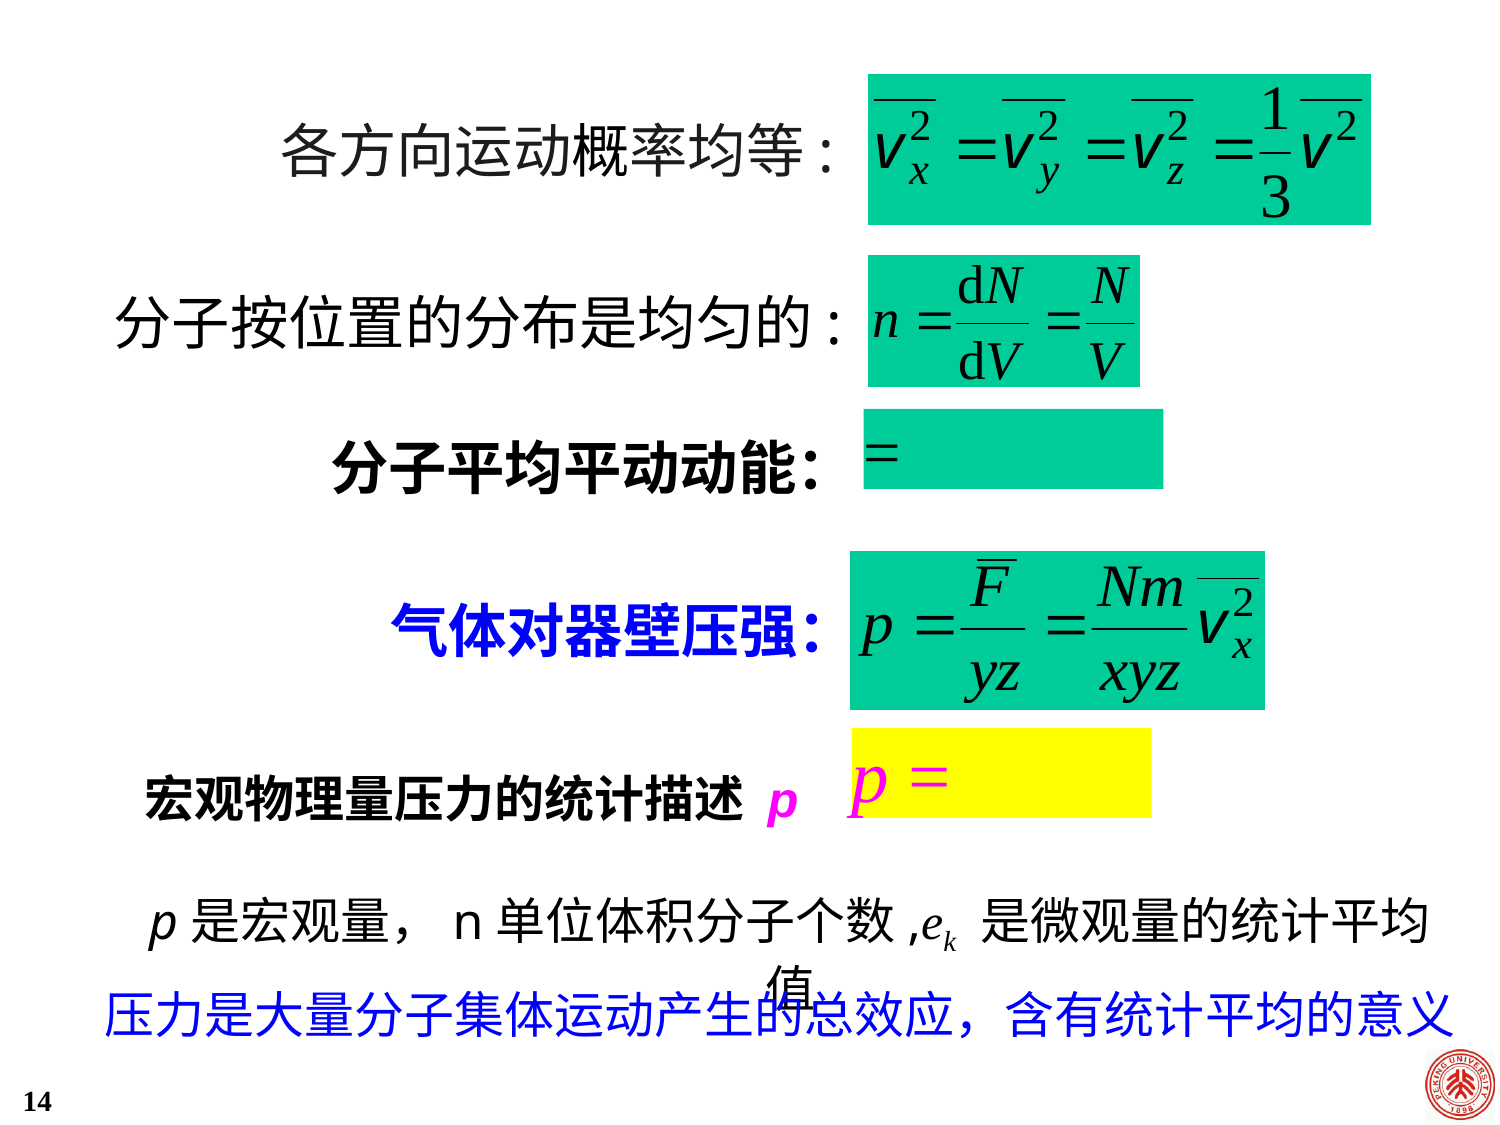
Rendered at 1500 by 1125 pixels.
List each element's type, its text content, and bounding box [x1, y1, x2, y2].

text_box 分子按位置的分布是均匀的: [98, 278, 845, 434]
text_box 分子平均平动动能： [315, 424, 841, 509]
footer 14 [0, 1074, 76, 1113]
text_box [867, 73, 1372, 226]
text_box p是宏观量，n单位体积分子个数,ek 是微观量的统计平均值 [110, 881, 1471, 975]
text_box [849, 550, 1266, 711]
text_box 气体对器壁压强： [375, 587, 844, 672]
text_box 各方向运动概率均等: [265, 106, 862, 192]
picture [1425, 1049, 1495, 1125]
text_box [867, 255, 1141, 387]
text_box 宏观物理量压力的统计描述 p [110, 742, 833, 852]
text_box 压力是大量分子集体运动产生的总效应，含有统计平均的意义 [76, 975, 1483, 1051]
